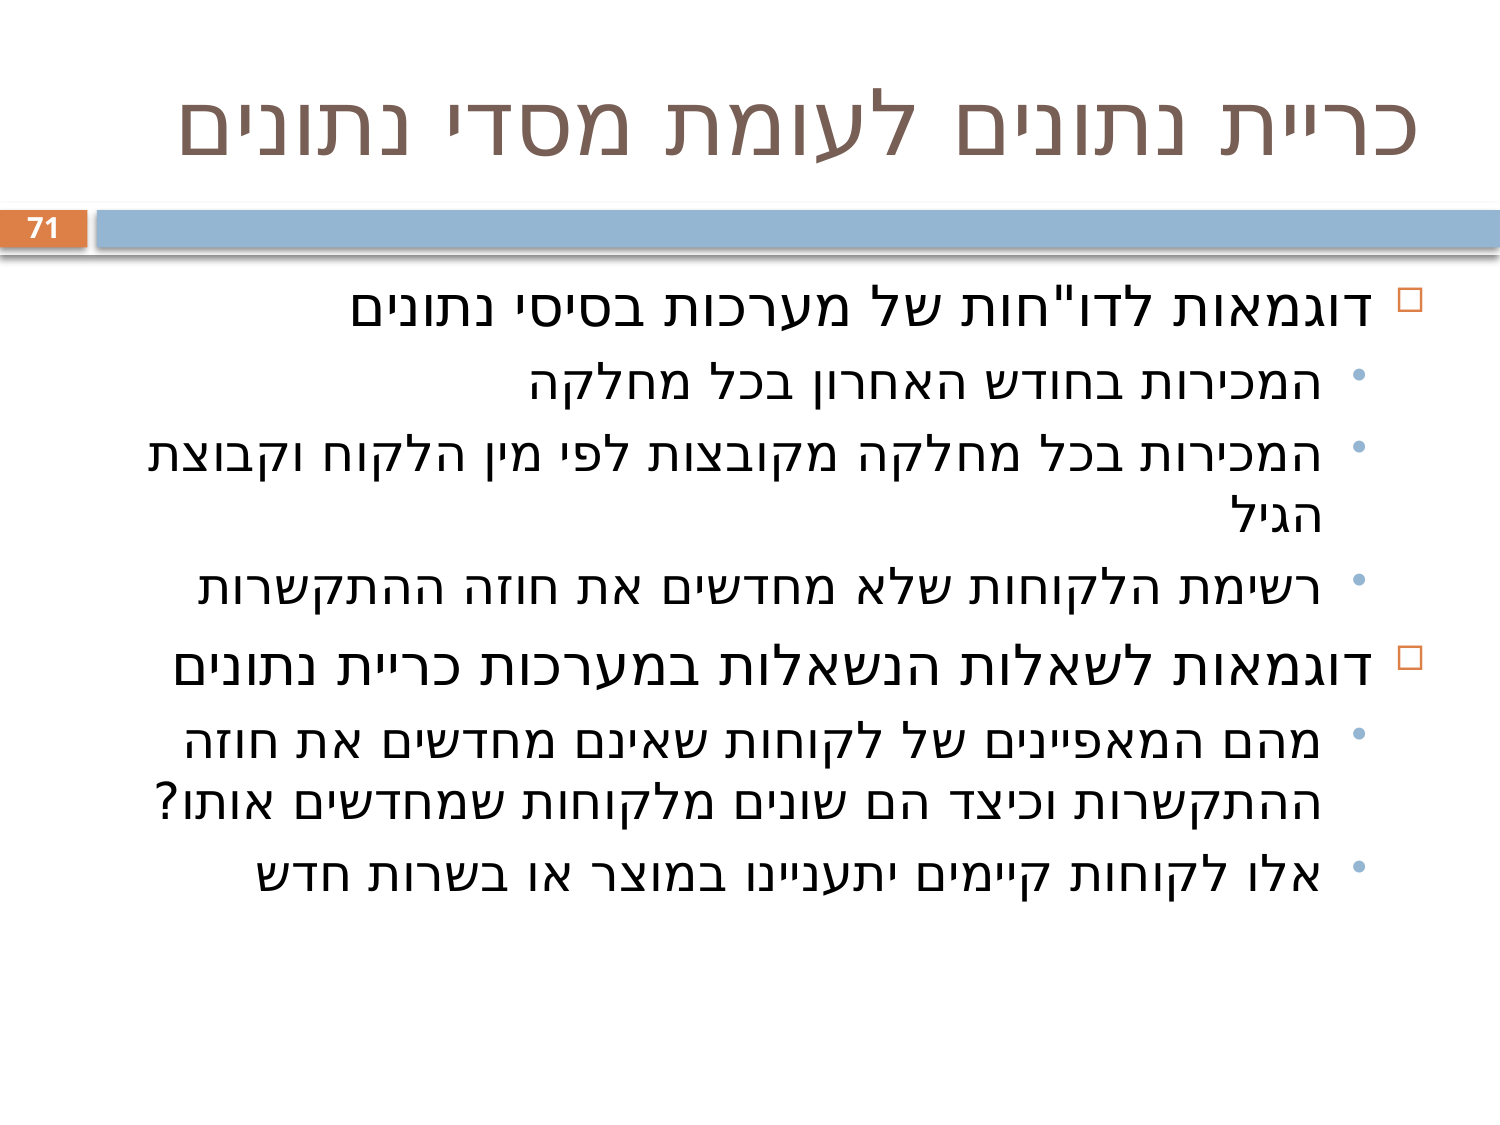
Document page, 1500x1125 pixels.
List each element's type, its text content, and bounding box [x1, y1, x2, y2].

list דוגמאות לדו"חות של מערכות בסיסי נתונים המכירות בחודש האחרון בכל מחלקה המכירות בכל מחלקה מקובצות לפי מין הלקוח וקבוצת הגיל רשימת הלקוחות שלא מחדשים את חוזה ההתקשרות דוגמאות לשאלות הנשאלות במערכות כריית נתונים מהם המאפיינים של לקוחות שאינם מחדשים את חוזה ההתקשרות וכיצד הם שונים מלקוחות שמחדשים אותו? אלו לקוחות קיימים יתעניינו במוצר או בשרות חדש [100, 262, 1438, 1000]
slide_number 71 [0, 208, 88, 249]
title כריית נתונים לעומת מסדי נתונים [100, 37, 1438, 200]
